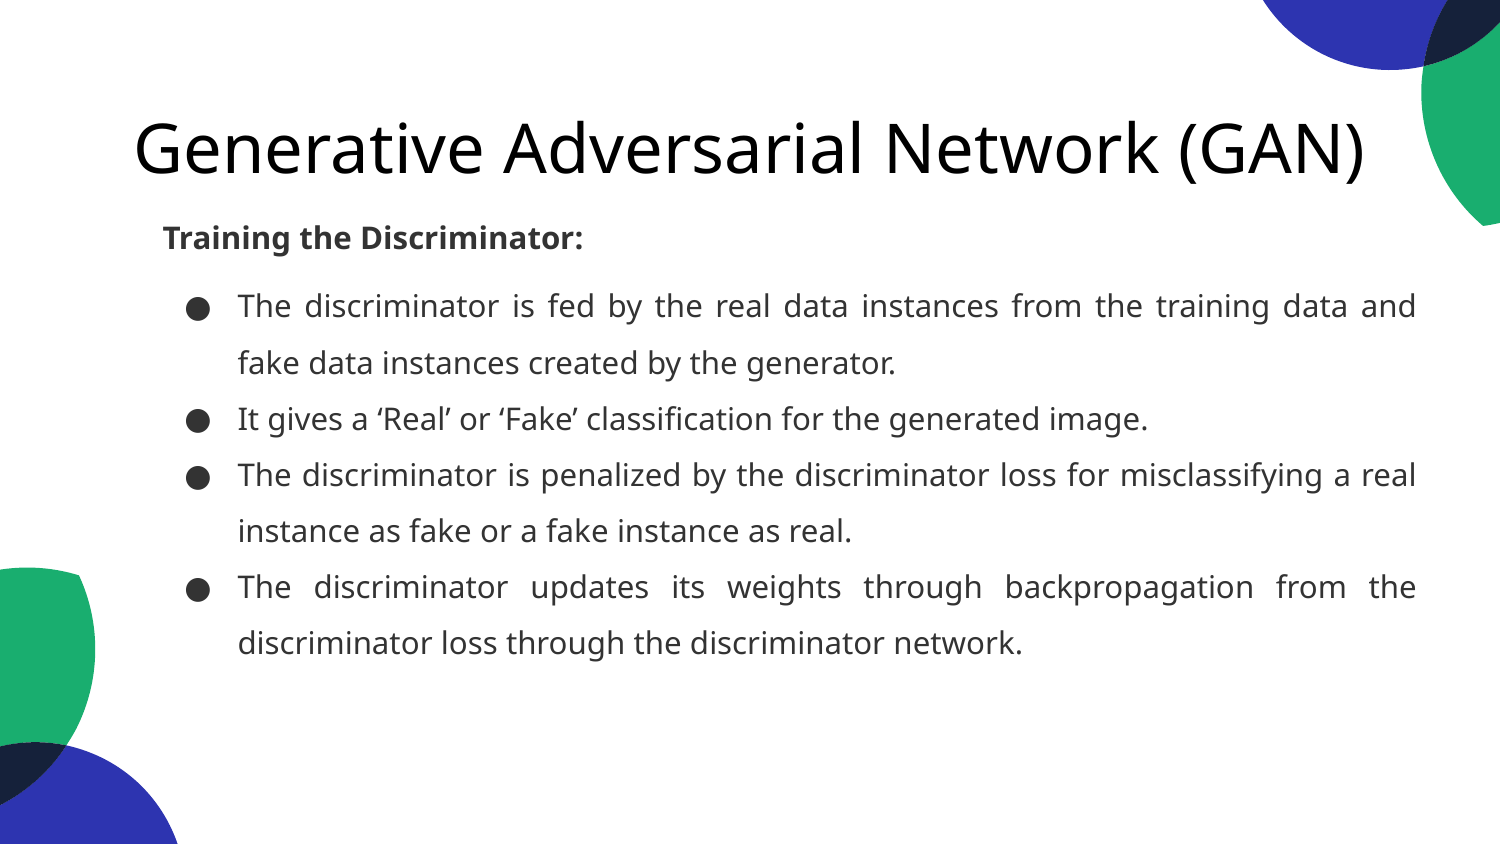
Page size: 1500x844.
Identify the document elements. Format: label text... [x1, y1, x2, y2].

title Generative Adversarial Network (GAN) [118, 77, 1382, 192]
text_box Training the Discriminator: [147, 184, 1353, 253]
text_box The discriminator is fed by the real data instances from the training data and fake data instances created by the generator. It gives a ‘Real’ or ‘Fake’ classification for the generated image. The discriminator is penalized by the discriminator loss for misclassifying a real instance as fake or a fake instance as real. The discriminator updates its weights through backpropagation from the discriminator loss through the discriminator network. [147, 253, 1434, 677]
